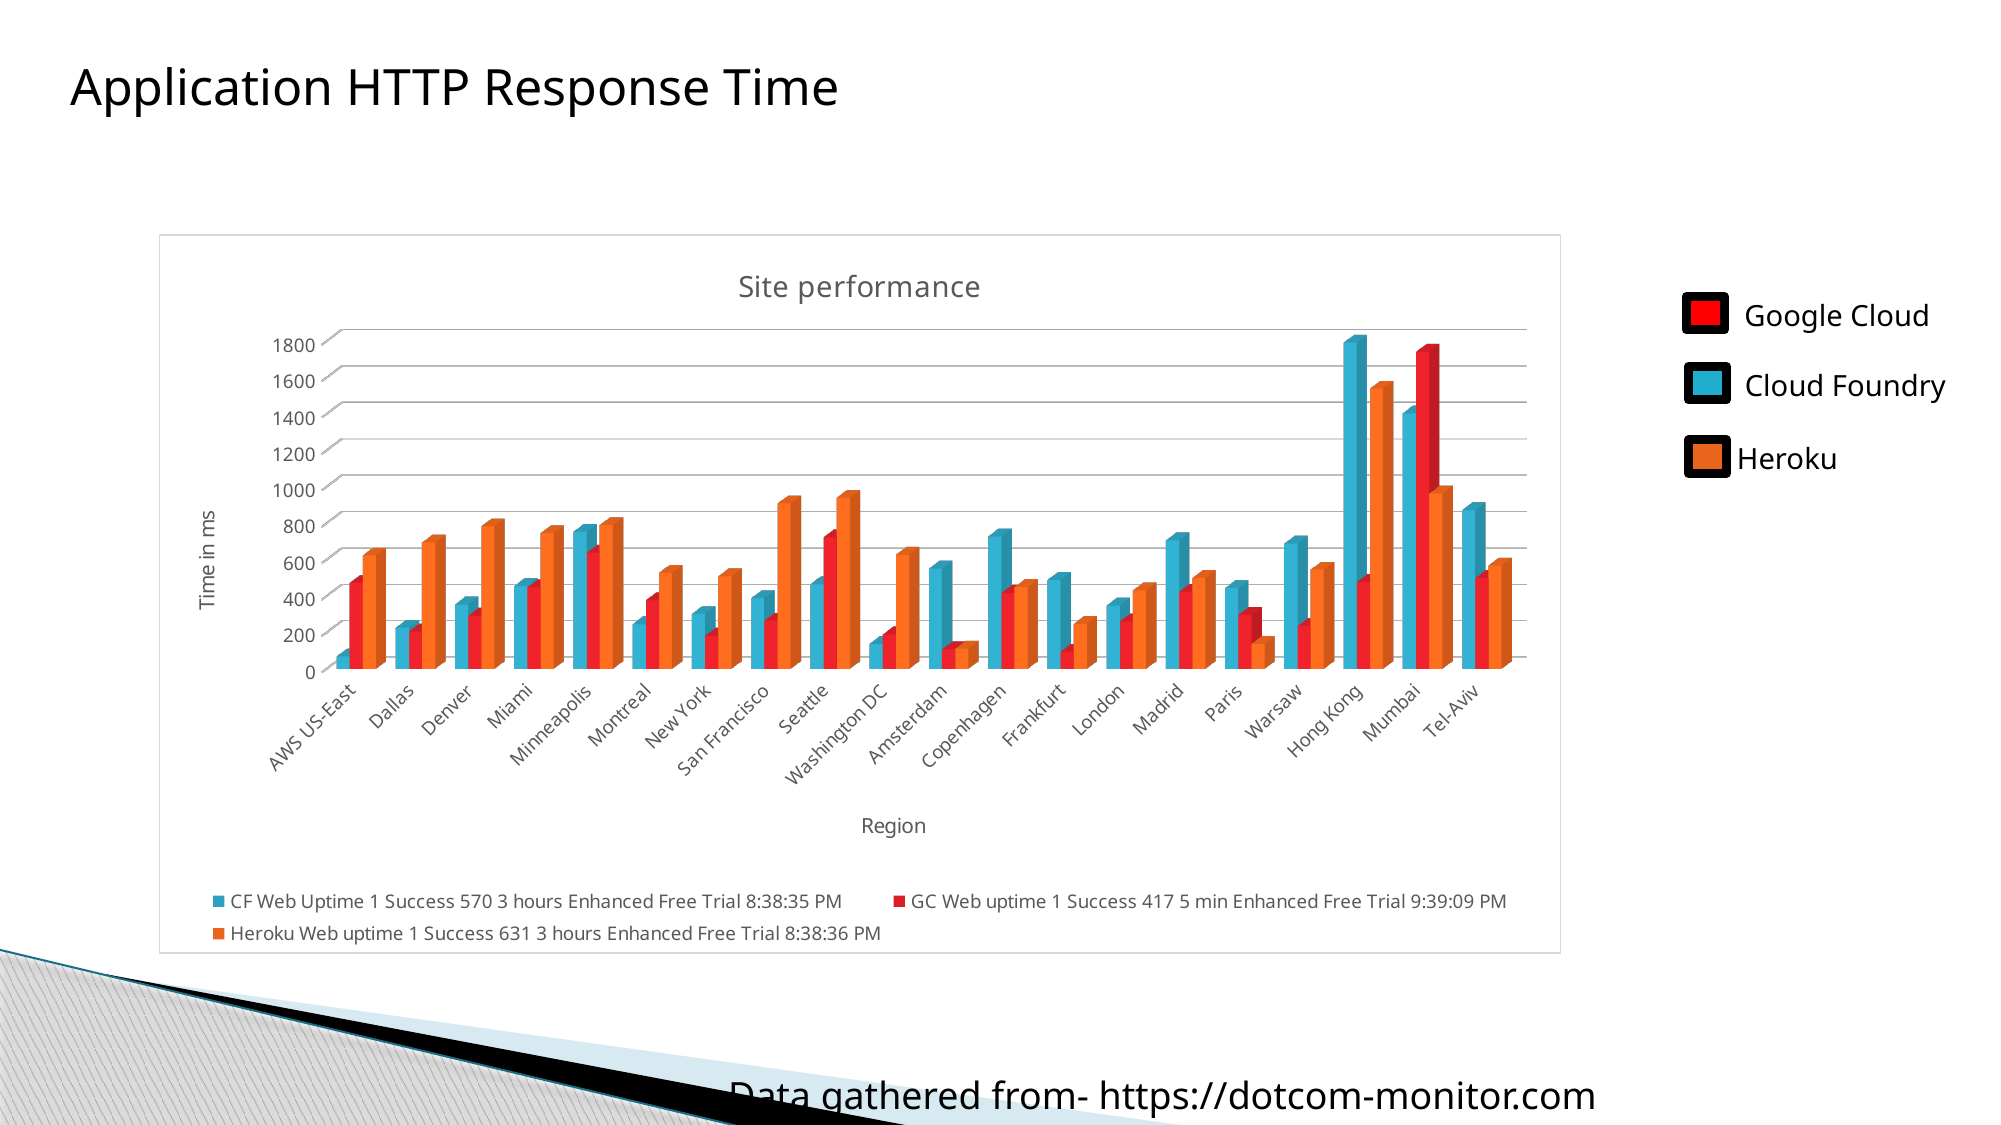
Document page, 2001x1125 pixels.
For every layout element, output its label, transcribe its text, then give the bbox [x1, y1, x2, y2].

text_box [1682, 292, 1722, 334]
text_box Heroku [1722, 433, 1853, 483]
text_box [1684, 435, 1722, 478]
text_box Application HTTP Response Time [55, 48, 855, 184]
text_box Data gathered from- https://dotcom-monitor.com [713, 1064, 2000, 1125]
text_box Google Cloud [1722, 289, 1946, 340]
text_box Cloud Foundry [1730, 359, 1961, 445]
text_box [1684, 362, 1730, 404]
chart [158, 234, 1562, 955]
